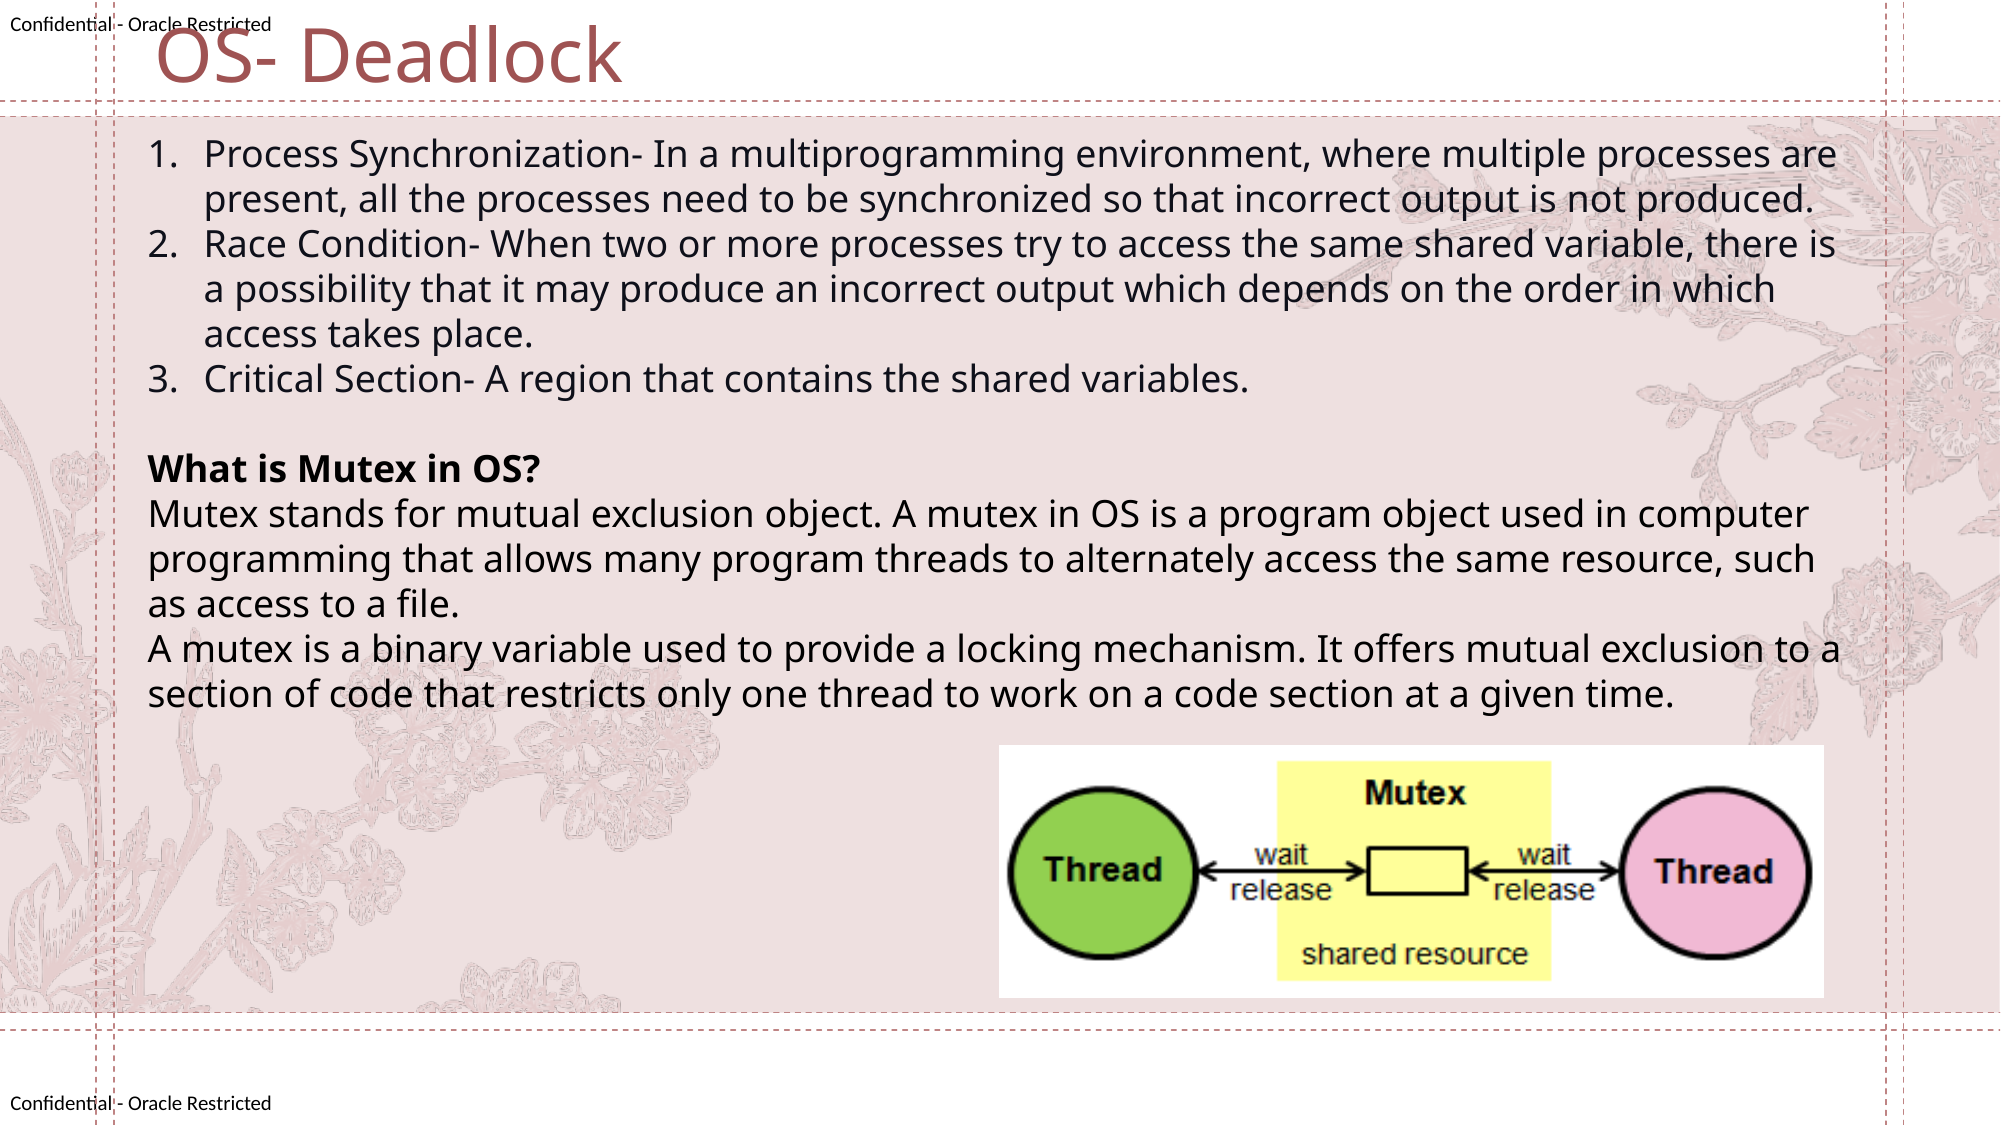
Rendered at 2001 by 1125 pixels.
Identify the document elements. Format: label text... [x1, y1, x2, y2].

picture [999, 116, 2000, 998]
text_box OS- Deadlock [139, 0, 1141, 105]
text_box Process Synchronization- In a multiprogramming environment, where multiple processes are present, all the processes need to be synchronized so that incorrect output is not produced. Race Condition- When two or more processes try to access the same shared variable, there is a possibility that it may produce an incorrect output which depends on the order in which access takes place. Critical Section- A region that contains the shared variables. What is Mutex in OS? Mutex stands for mutual exclusion object. A mutex in OS is a program object used in computer programming that allows many program threads to alternately access the same resource, such as access to a file. A mutex is a binary variable used to provide a locking mechanism. It offers mutual exclusion to a section of code that restricts only one thread to work on a code section at a given time. [132, 122, 1868, 723]
picture [0, 297, 778, 1013]
